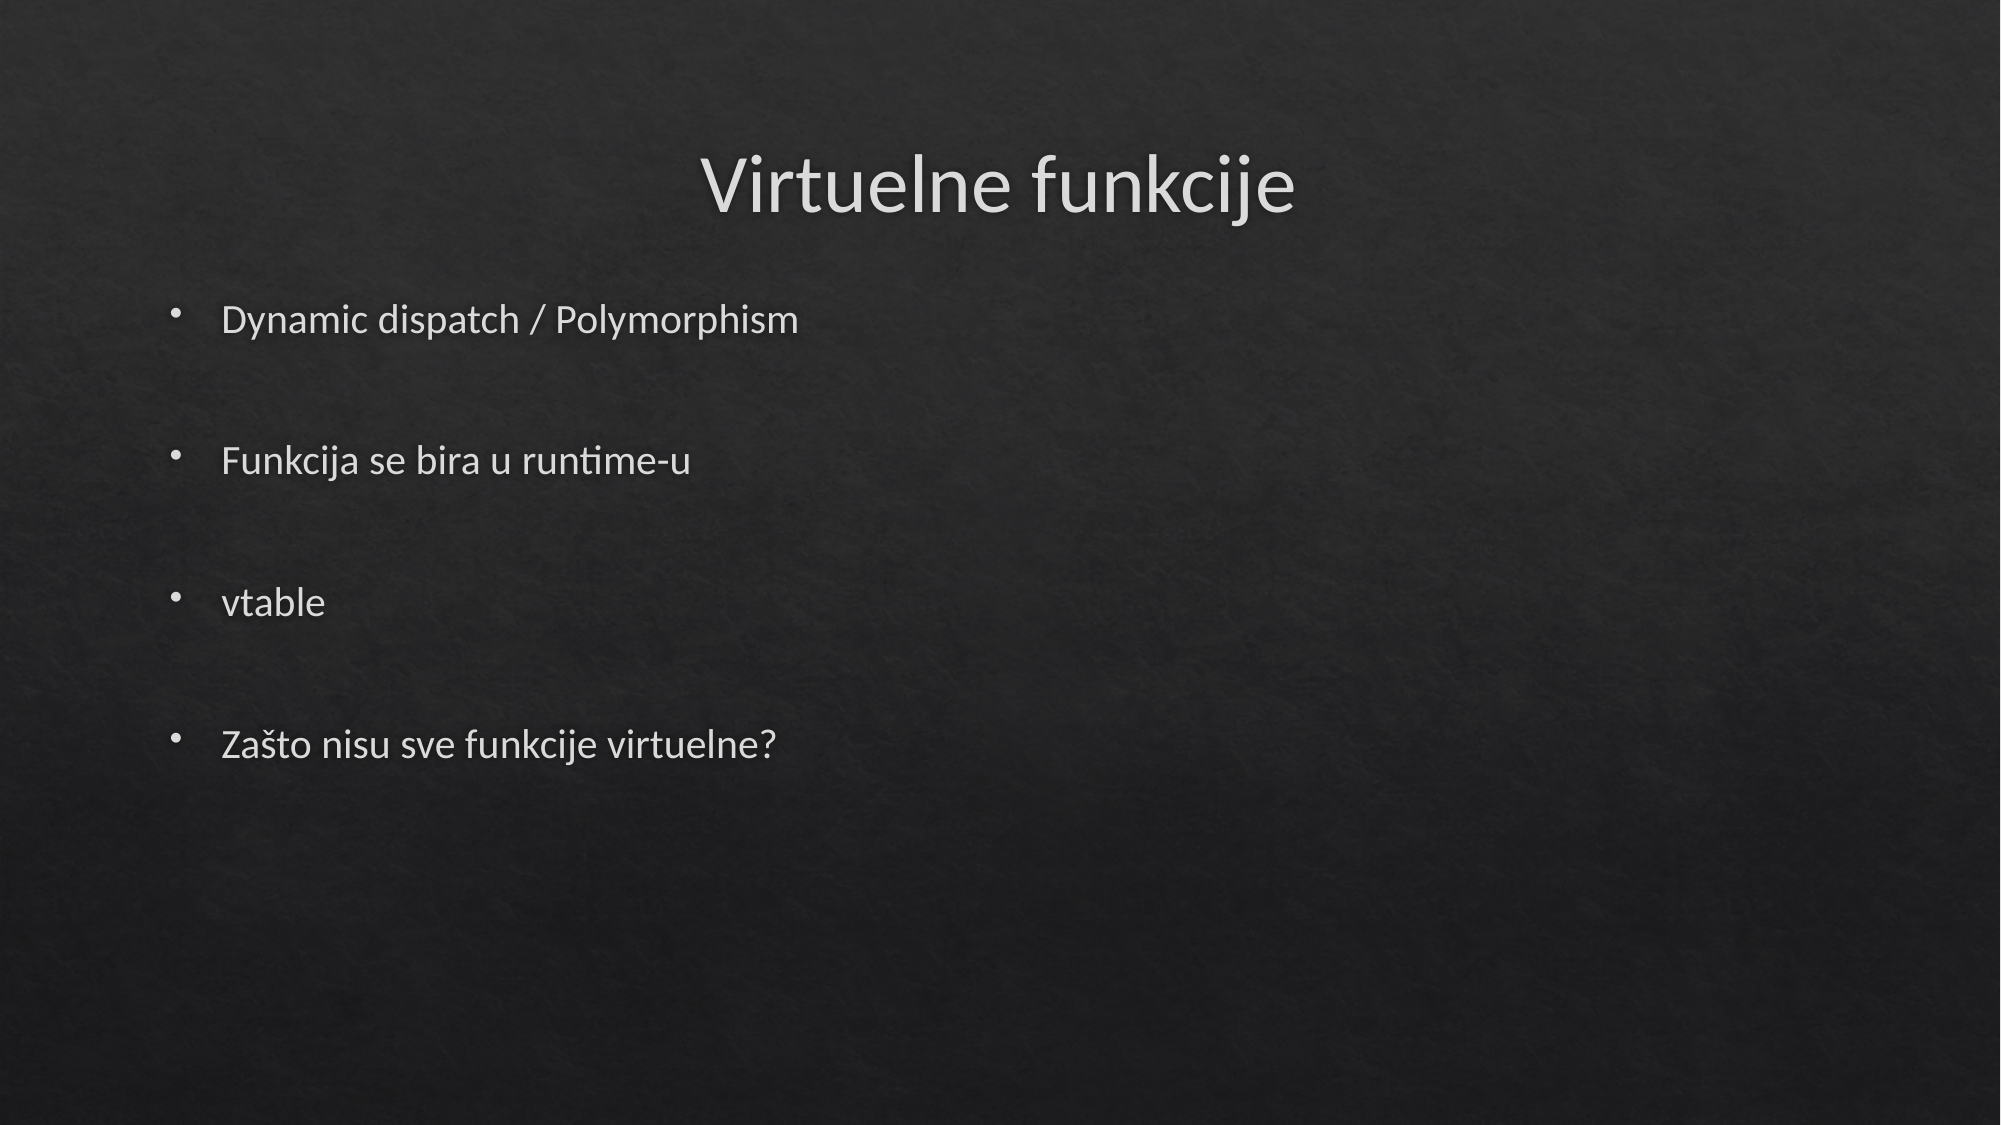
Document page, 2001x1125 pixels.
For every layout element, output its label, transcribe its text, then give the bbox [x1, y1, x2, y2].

list Dynamic dispatch / Polymorphism Funkcija se bira u runtime-u vtable Zašto nisu sve funkcije virtuelne? [149, 284, 1849, 950]
title Virtuelne funkcije [149, 99, 1849, 260]
